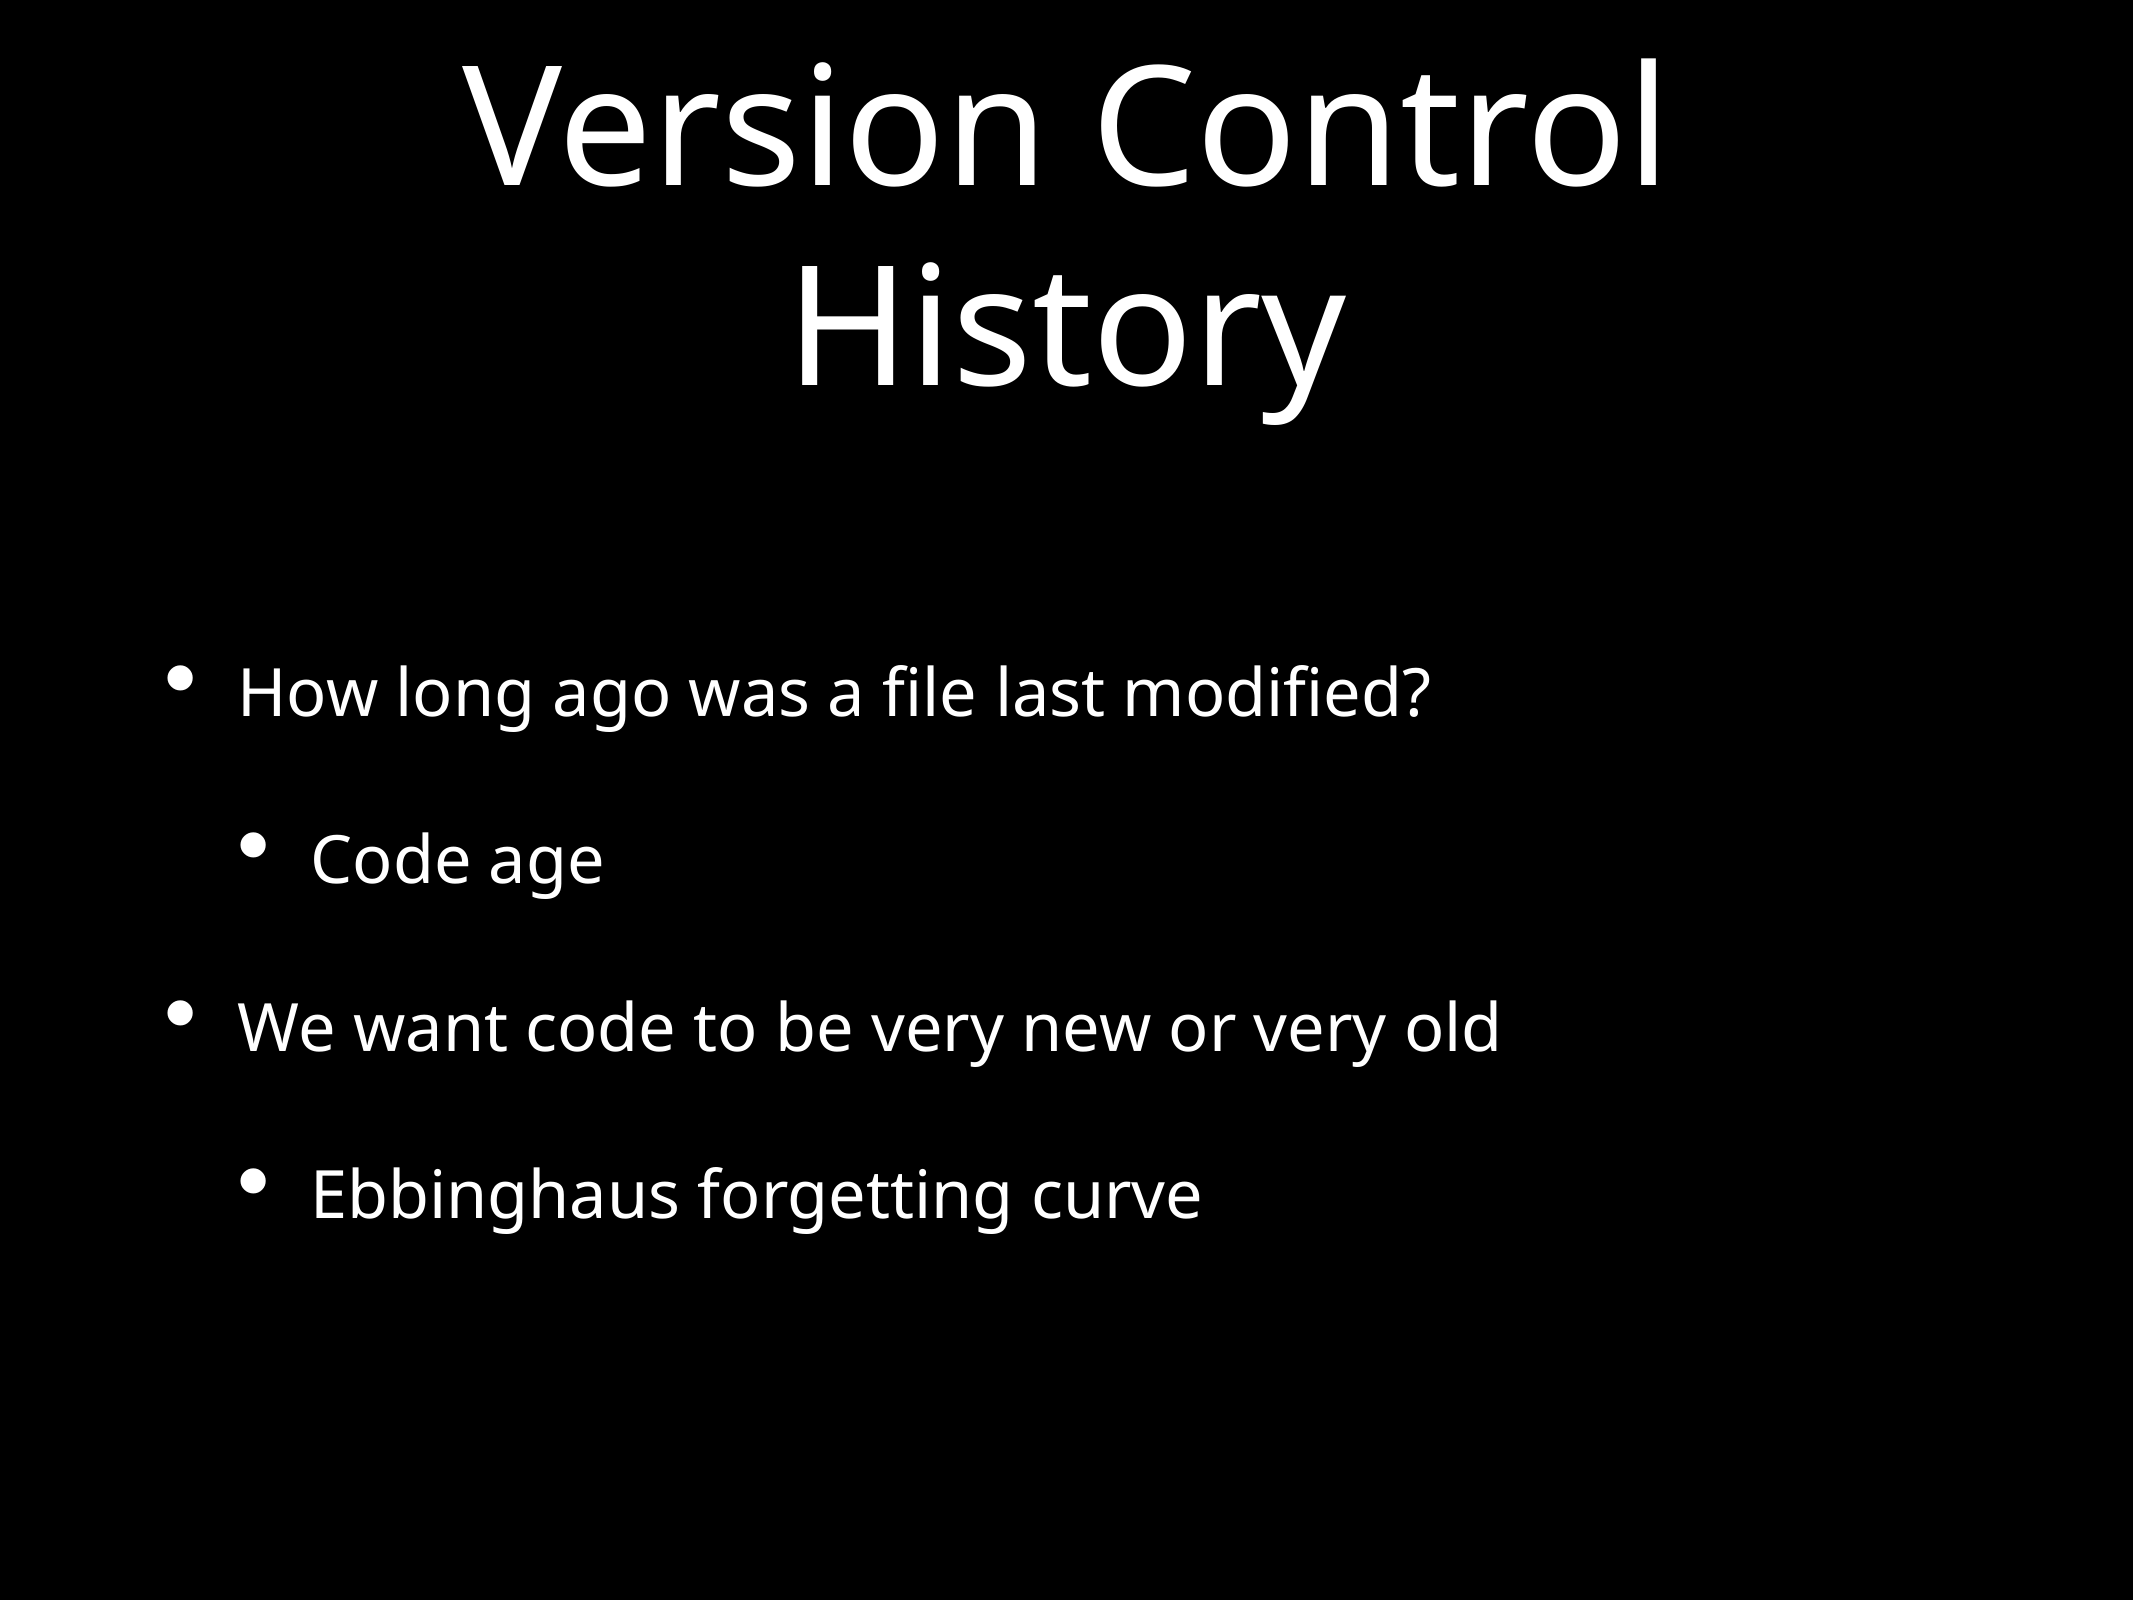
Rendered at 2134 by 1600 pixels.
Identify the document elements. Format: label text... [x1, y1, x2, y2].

list How long ago was a file last modified? Code age We want code to be very new or very old Ebbinghaus forgetting curve [155, 424, 1978, 1457]
title Version Control History [155, 41, 1978, 397]
